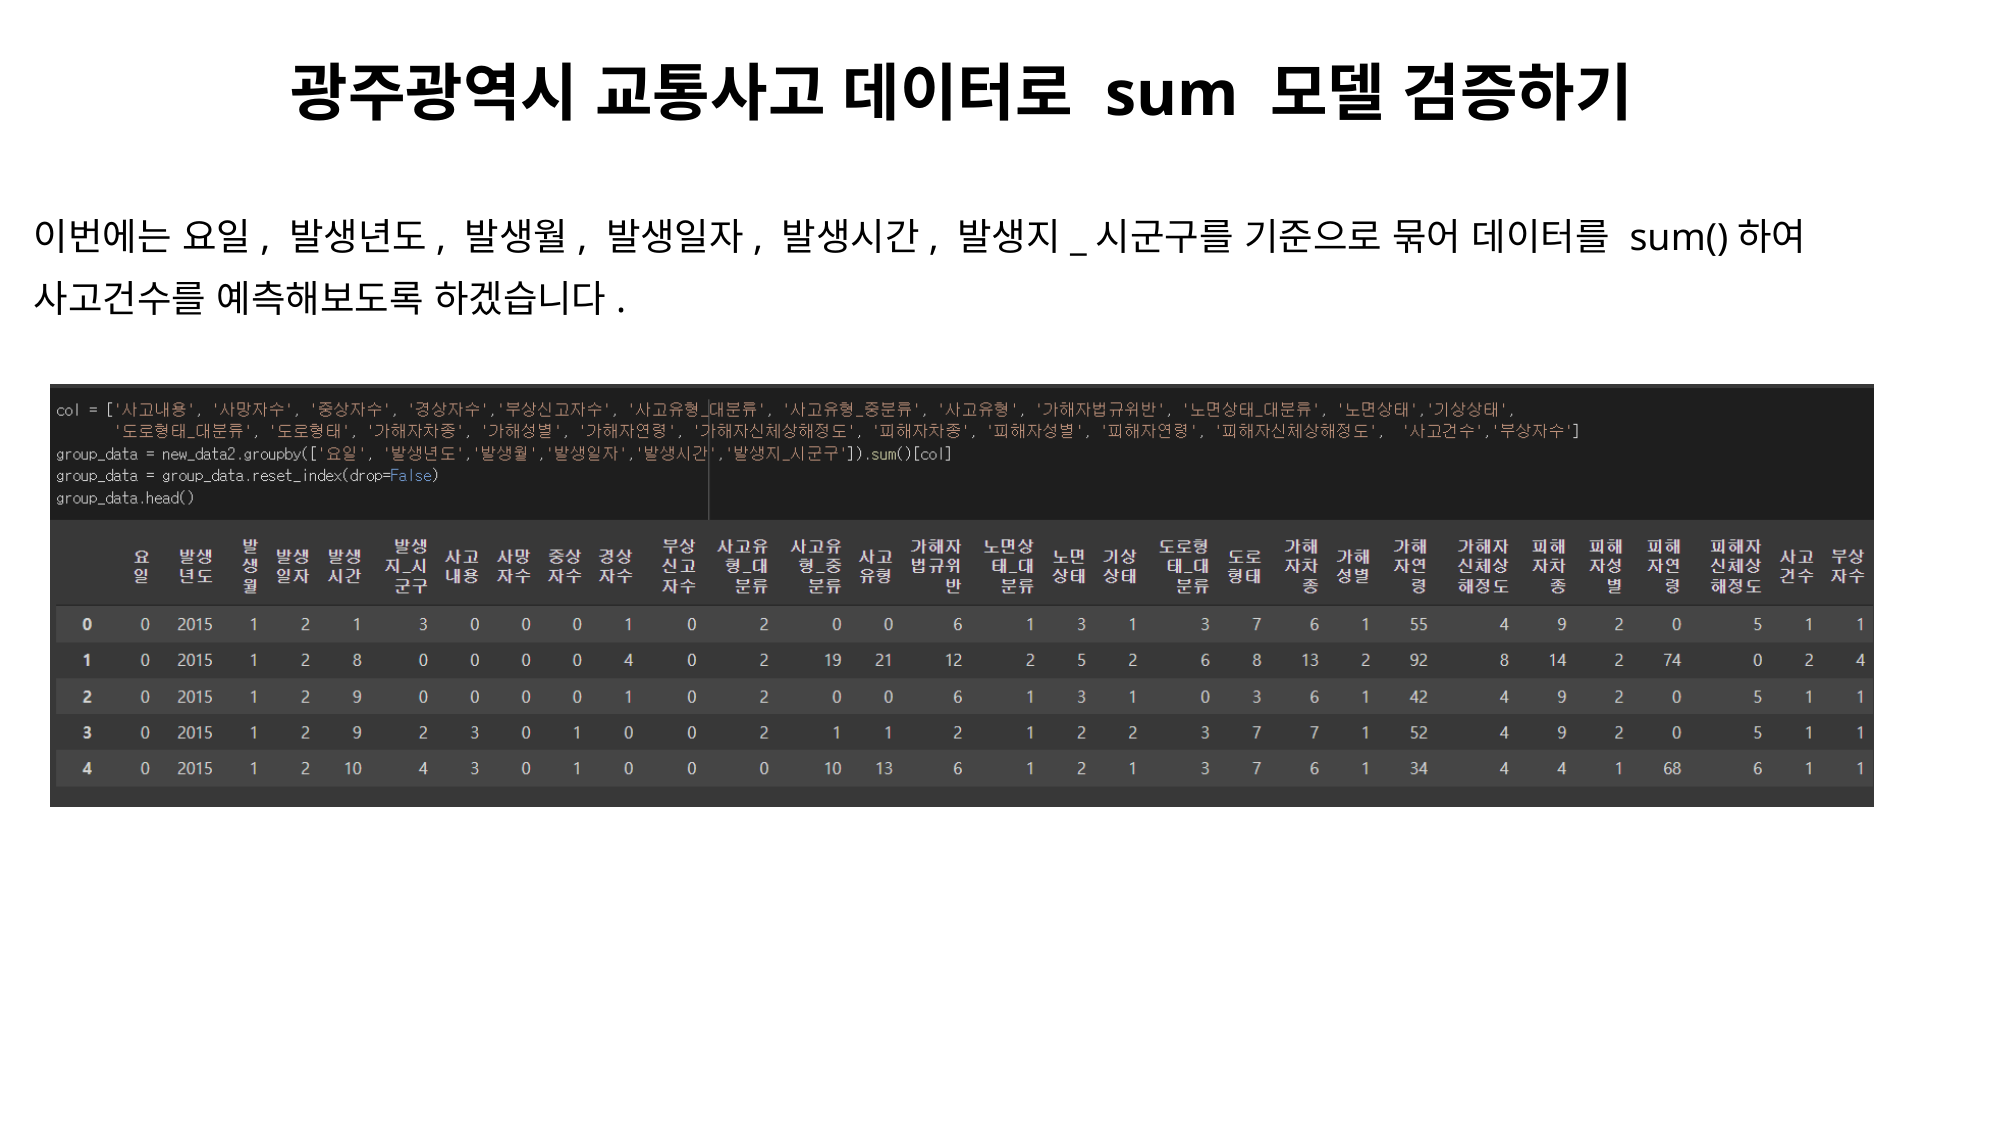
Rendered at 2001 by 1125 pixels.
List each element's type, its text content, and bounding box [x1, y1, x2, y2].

text_box 광주광역시 교통사고 데이터로 sum 모델 검증하기 [0, 0, 1924, 137]
picture [50, 384, 1874, 807]
subtitle 이번에는 요일, 발생년도, 발생월, 발생일자, 발생시간, 발생지_시군구를 기준으로 묶어 데이터를 sum()하여 사고건수를 예측해보도록 하겠습니다. [19, 211, 1872, 954]
